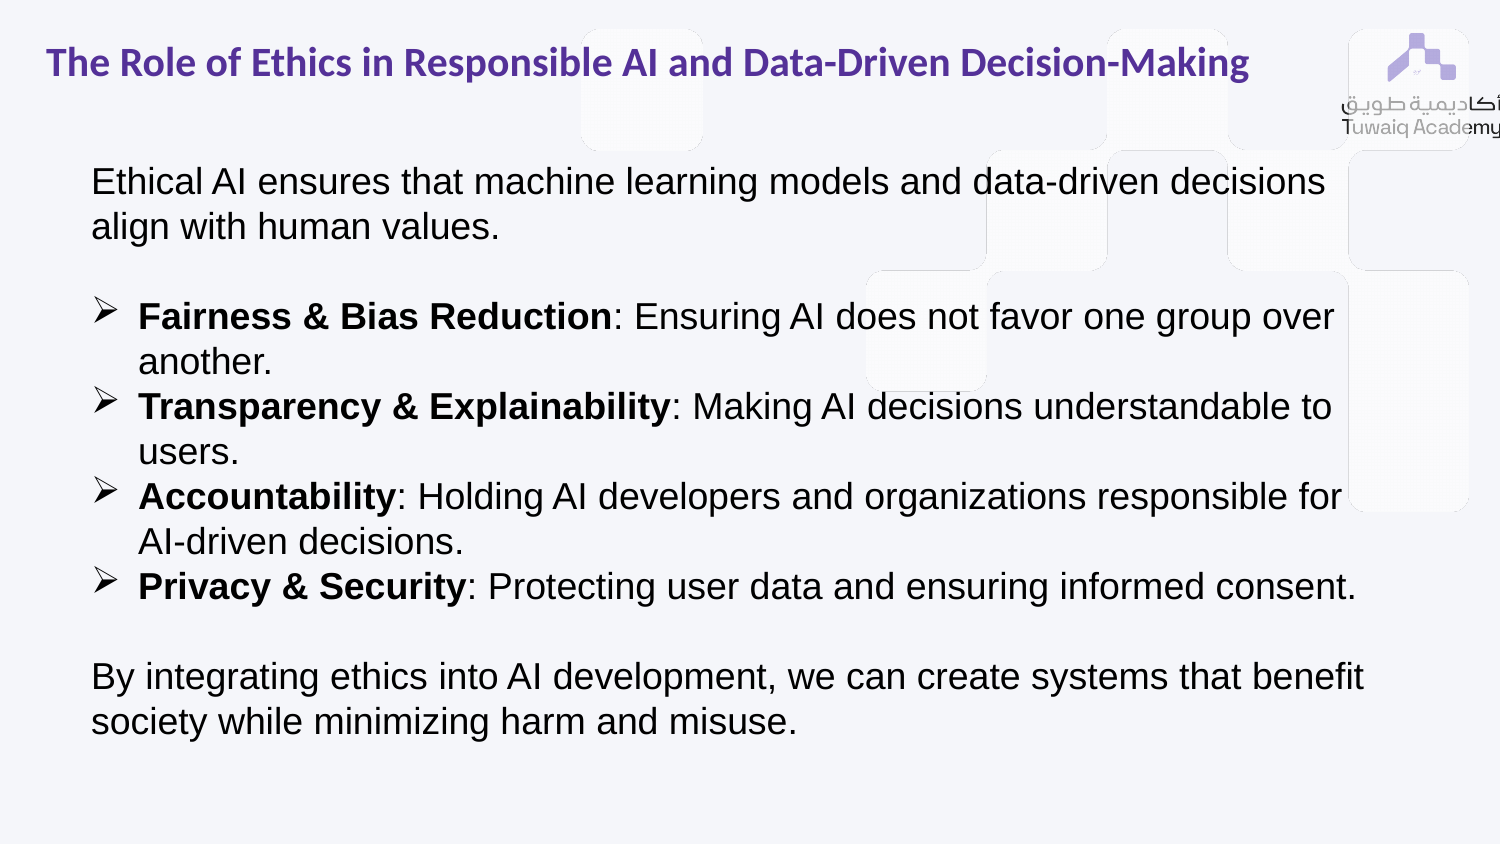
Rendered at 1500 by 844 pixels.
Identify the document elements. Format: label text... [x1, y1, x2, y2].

title The Role of Ethics in Responsible AI and Data-Driven Decision-Making [31, 20, 1305, 102]
picture [581, 2, 1500, 512]
text_box Ethical AI ensures that machine learning models and data-driven decisions align with human values. Fairness & Bias Reduction: Ensuring AI does not favor one group over another. Transparency & Explainability: Making AI decisions understandable to users. Accountability: Holding AI developers and organizations responsible for AI-driven decisions. Privacy & Security: Protecting user data and ensuring informed consent. By integrating ethics into AI development, we can create systems that benefit society while minimizing harm and misuse. [76, 149, 1389, 750]
